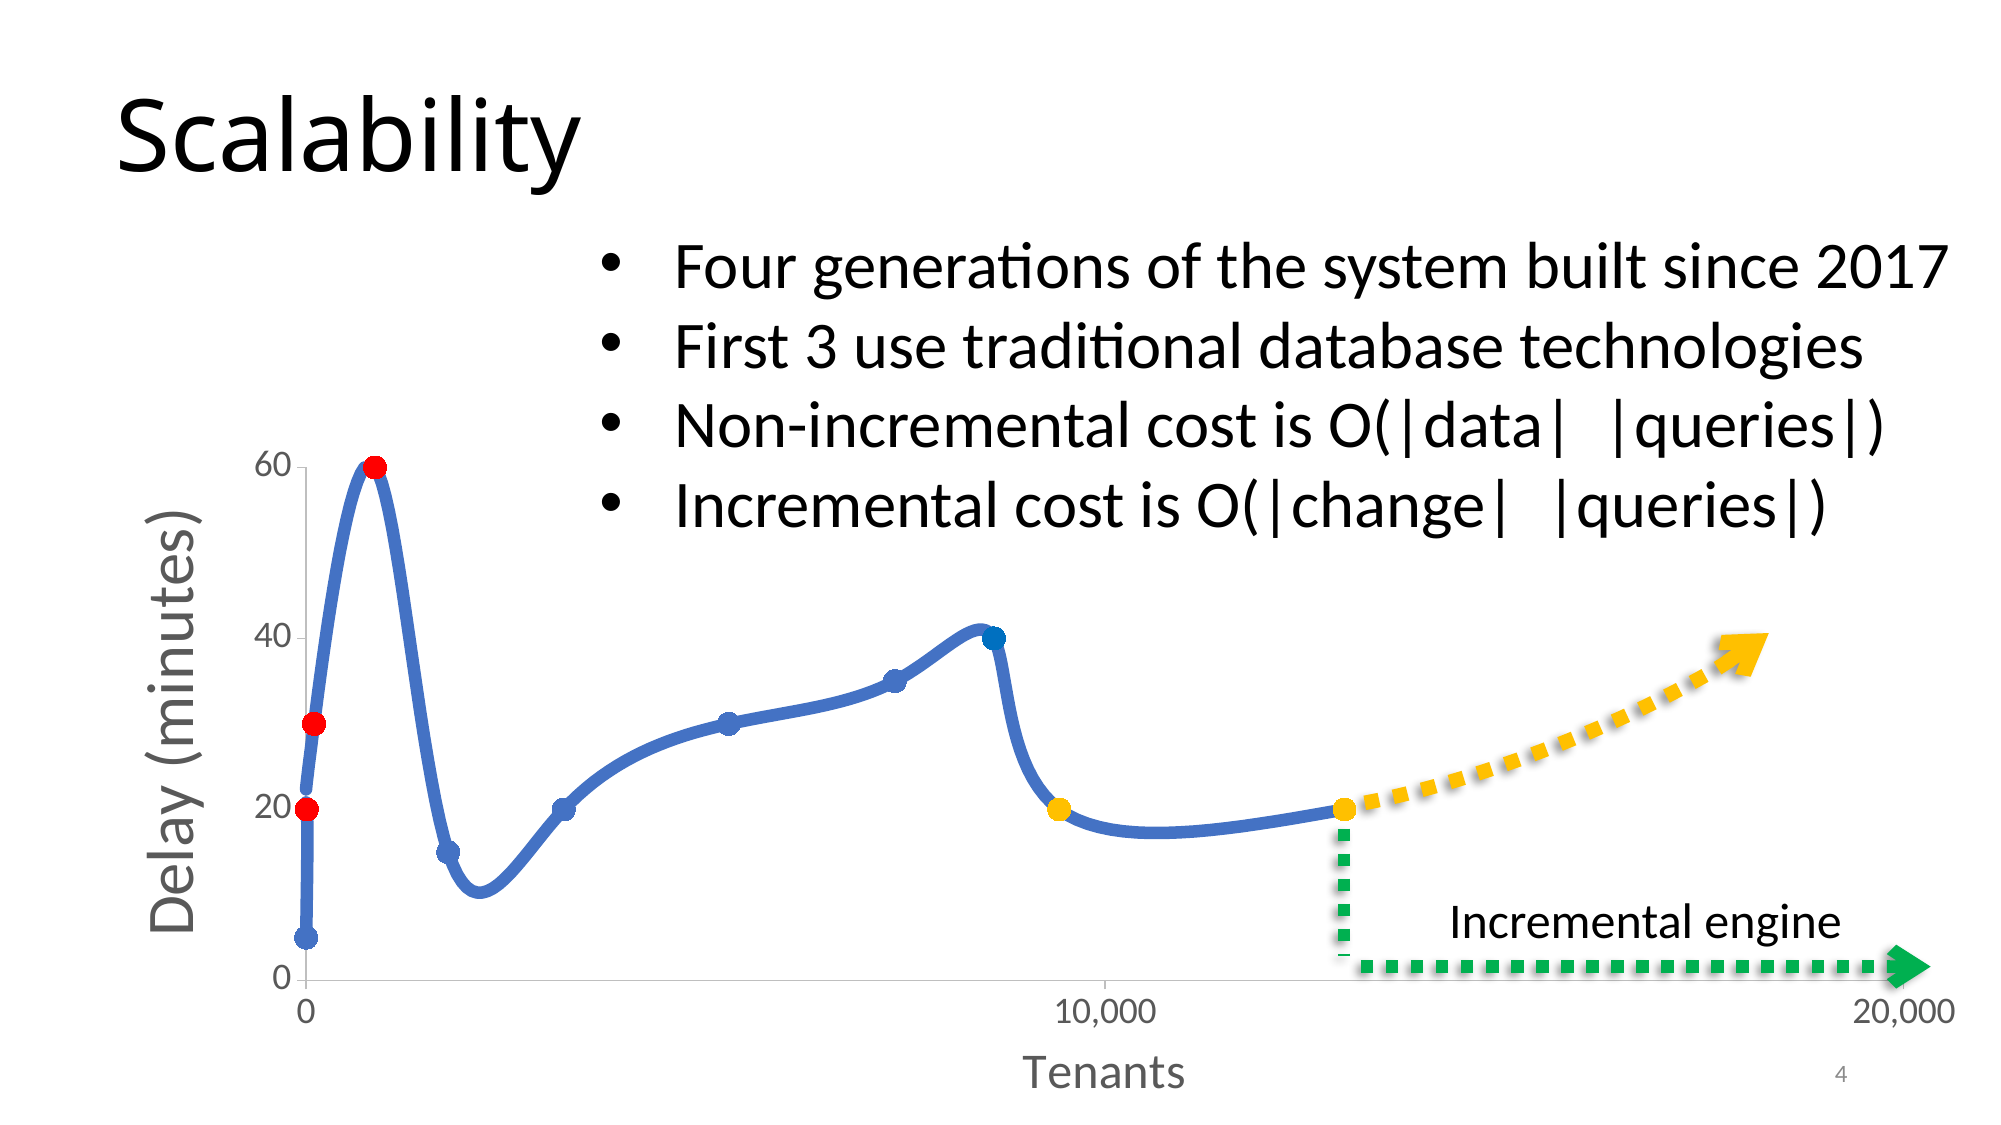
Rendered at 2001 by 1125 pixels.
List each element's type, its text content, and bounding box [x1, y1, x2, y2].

title Scalability [100, 54, 1900, 223]
chart [25, 328, 1961, 1117]
